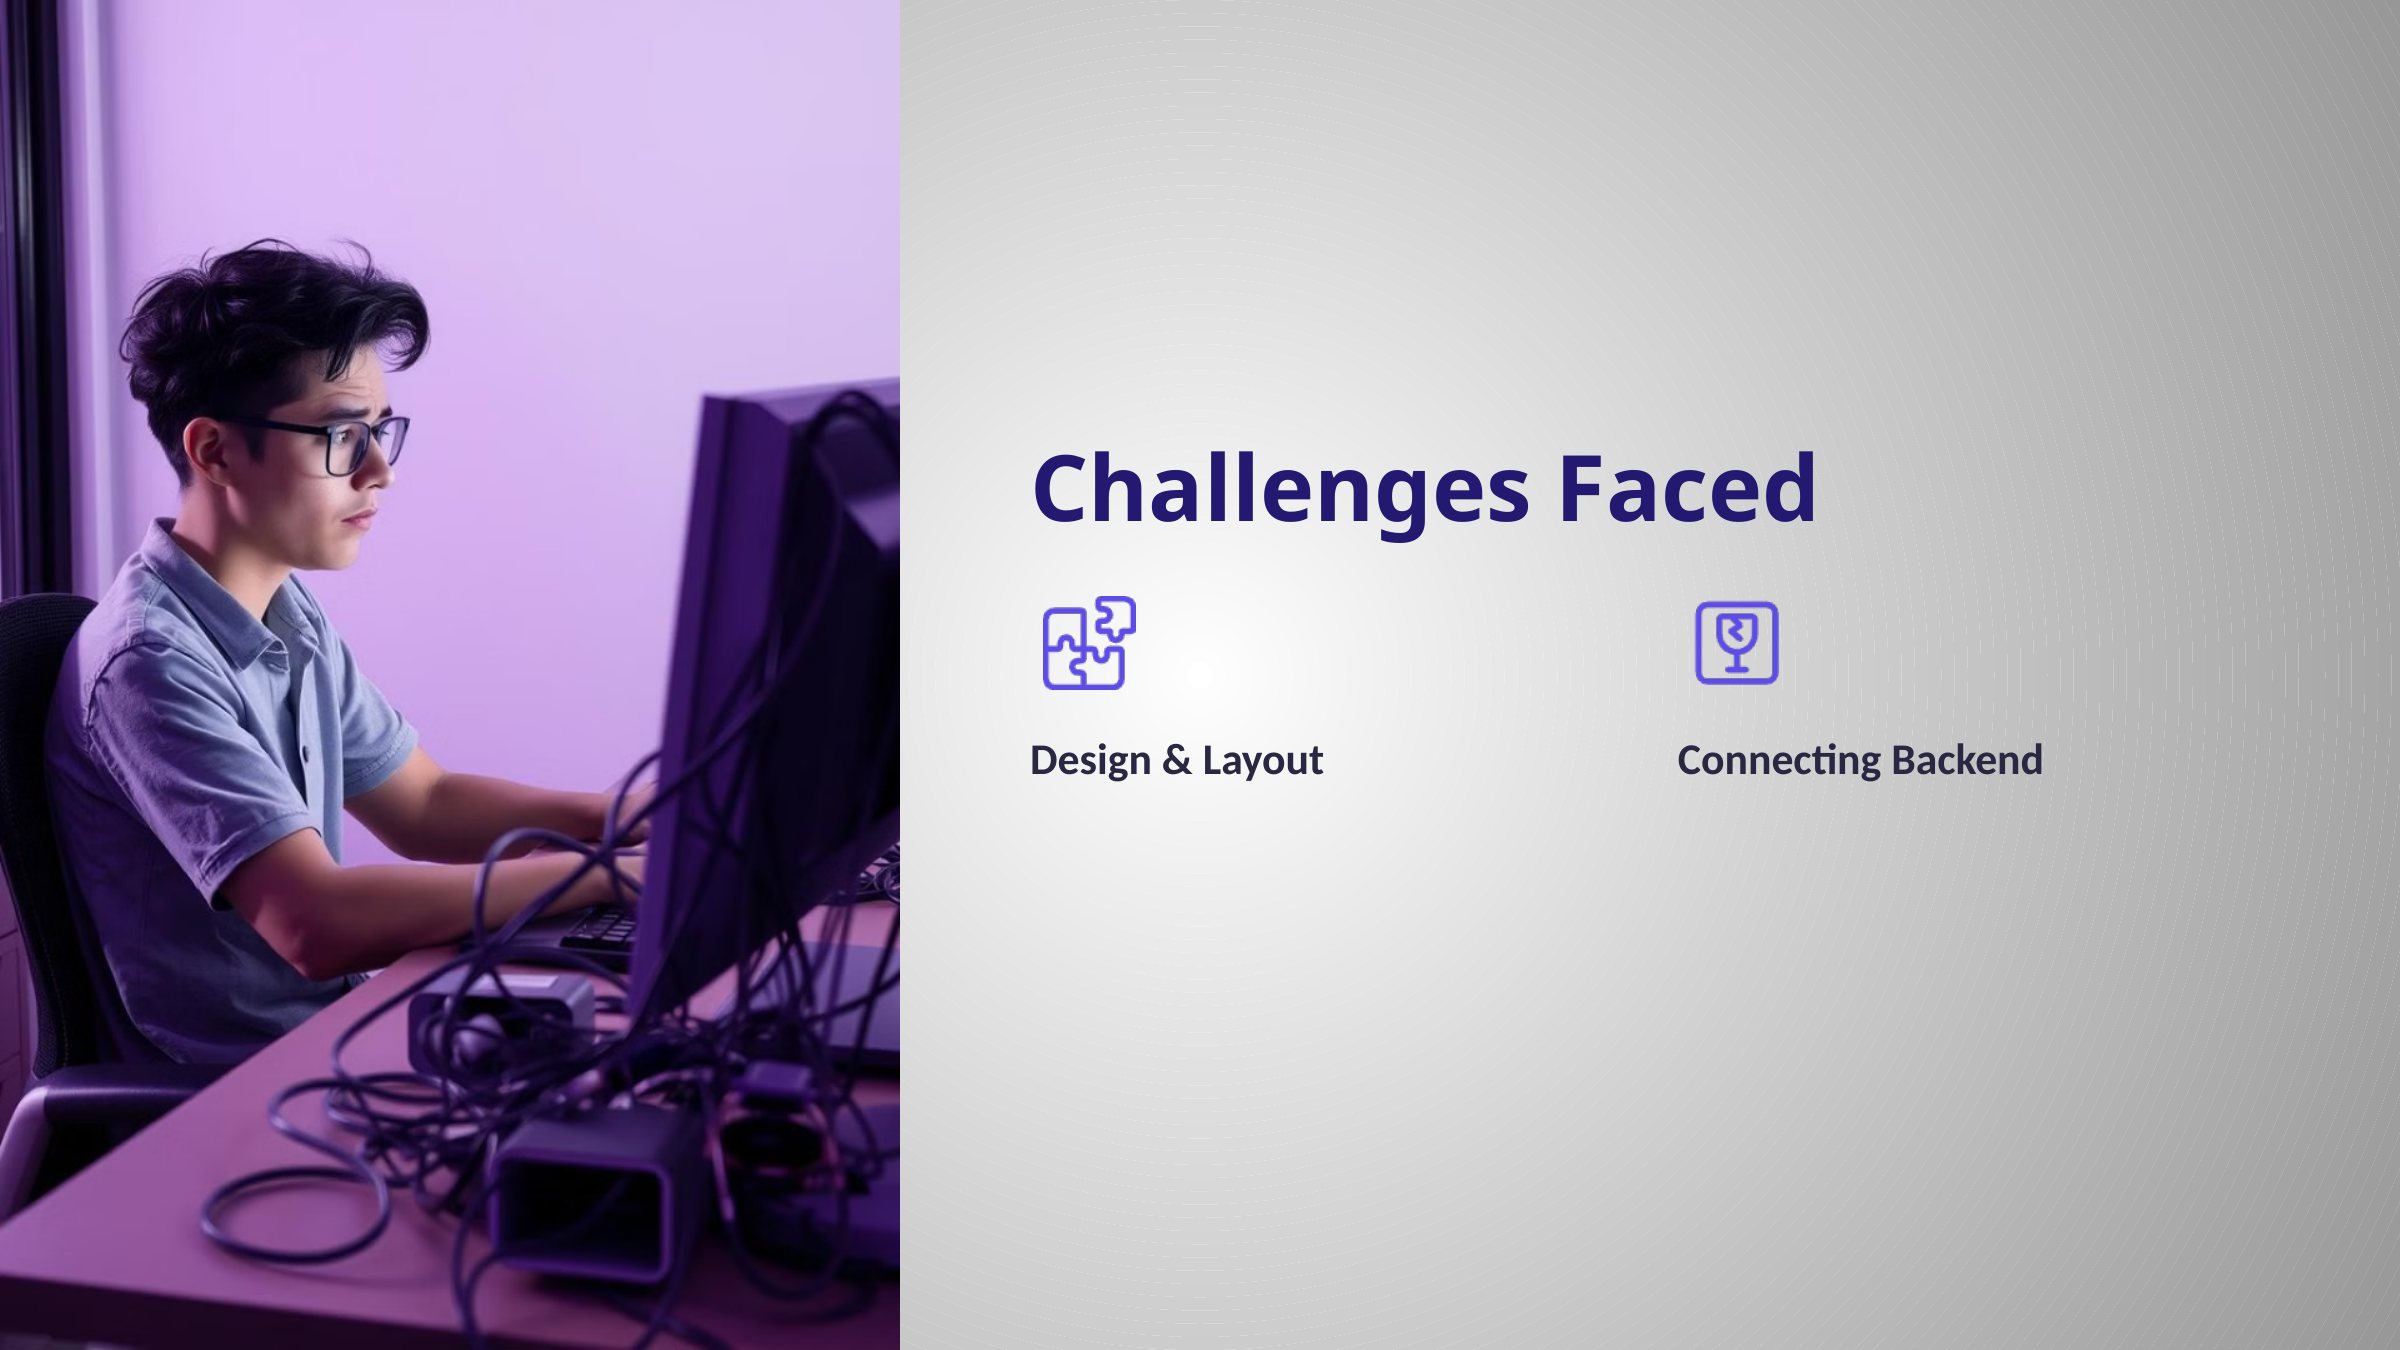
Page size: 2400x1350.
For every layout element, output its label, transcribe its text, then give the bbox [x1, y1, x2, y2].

text_box Challenges Faced [1030, 424, 1961, 541]
text_box Design & Layout [1030, 726, 1496, 785]
picture [1042, 595, 1137, 690]
text_box Connecting Backend [1677, 726, 2143, 785]
picture [0, 0, 901, 1350]
picture [1690, 595, 1784, 690]
